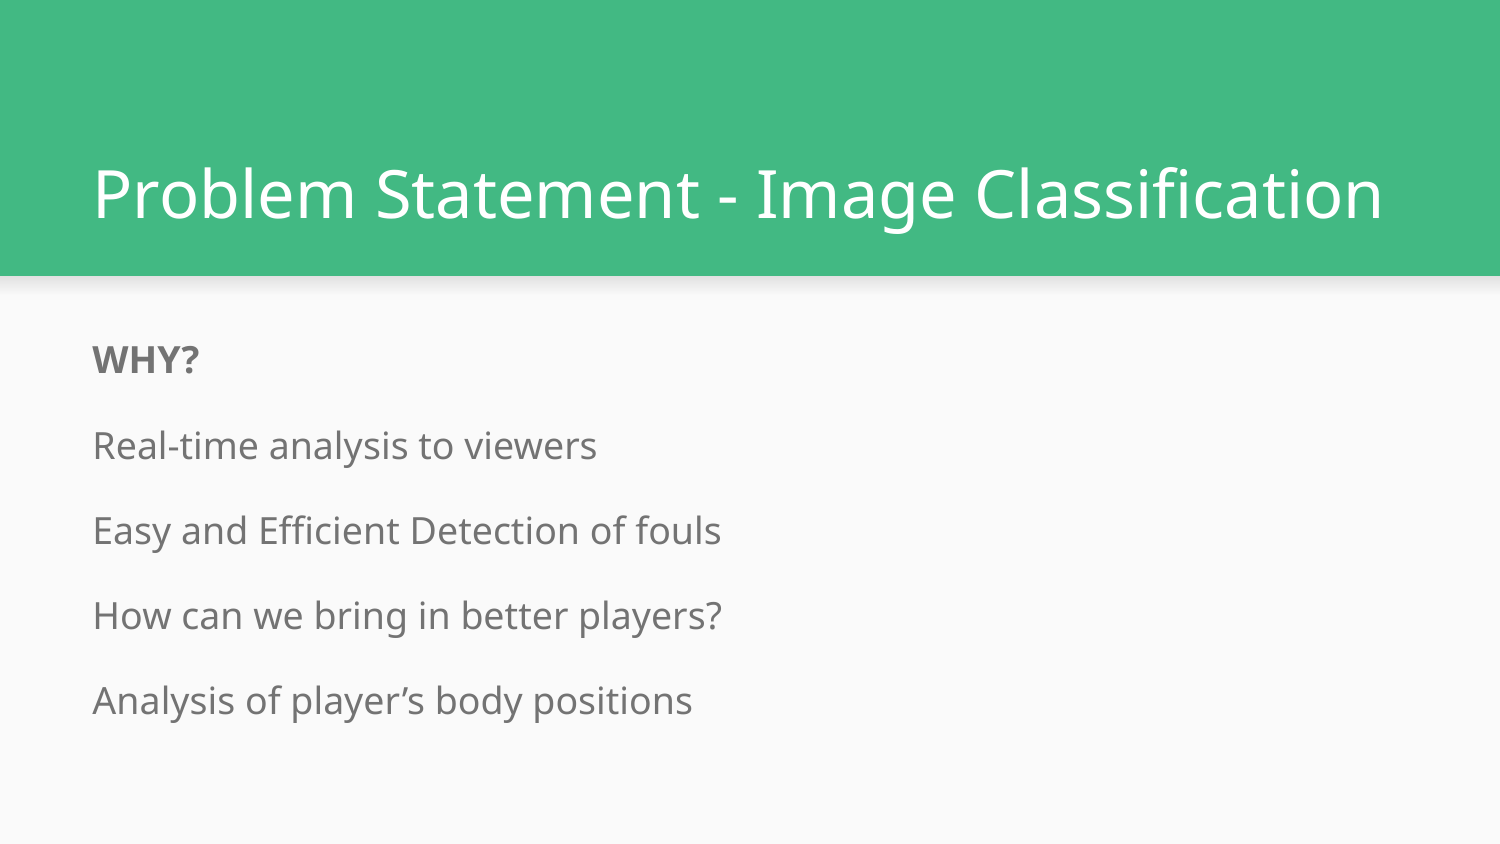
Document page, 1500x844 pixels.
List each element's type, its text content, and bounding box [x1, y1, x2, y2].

list WHY? Real-time analysis to viewers Easy and Efficient Detection of fouls How can we bring in better players? Analysis of player’s body positions [77, 314, 1427, 760]
title Problem Statement - Image Classification [77, 121, 1427, 248]
